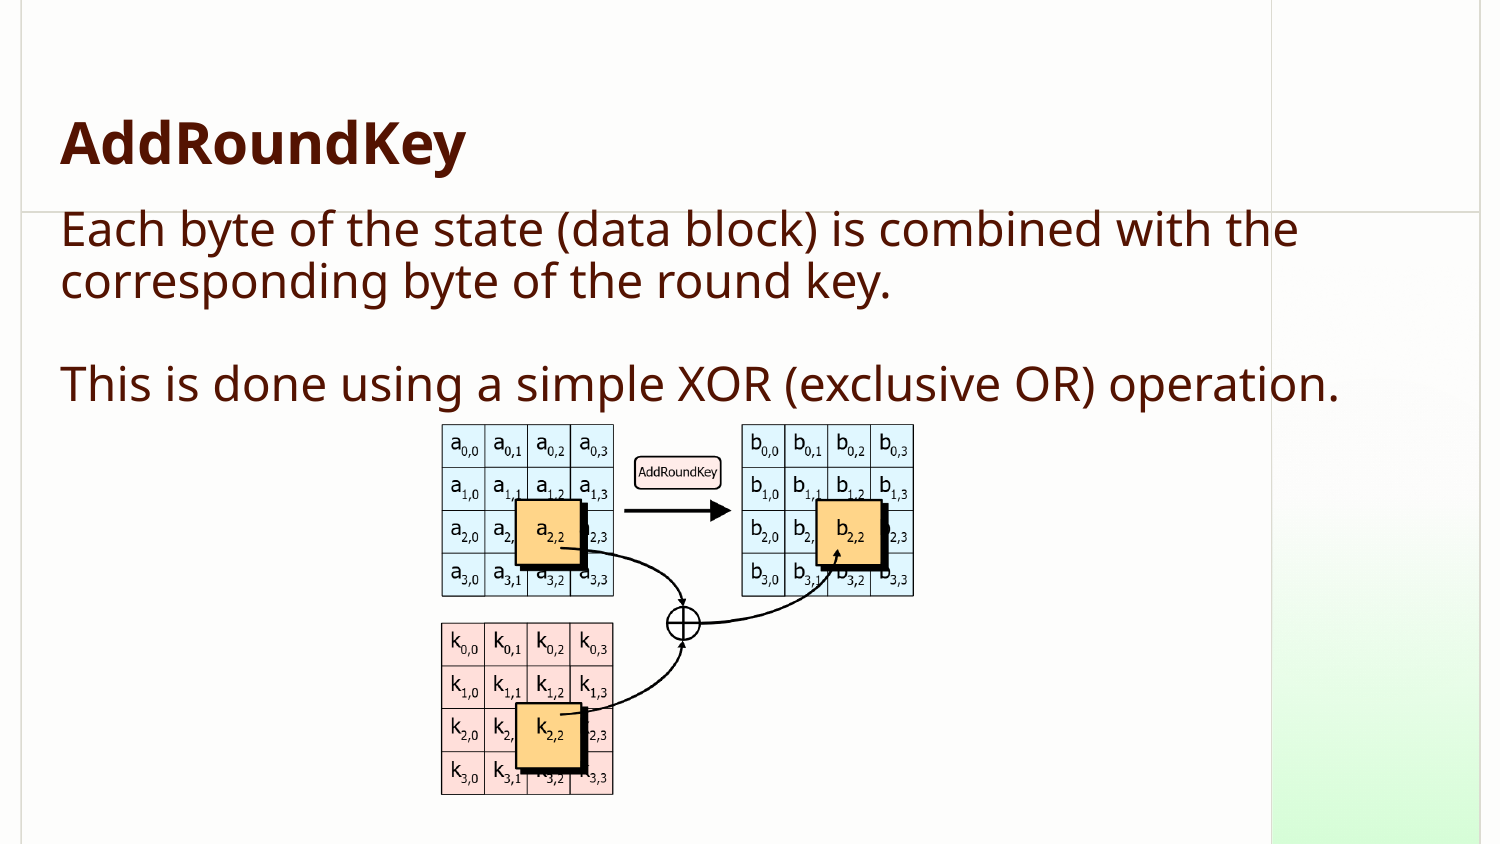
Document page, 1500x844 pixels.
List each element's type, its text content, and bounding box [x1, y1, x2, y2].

picture [1272, 266, 1479, 844]
picture [437, 422, 917, 796]
title AddRoundKey [45, 19, 1455, 191]
title Each byte of the state (data block) is combined with the corresponding byte of the round key. This is done using a simple XOR (exclusive OR) operation. [45, 191, 1455, 479]
